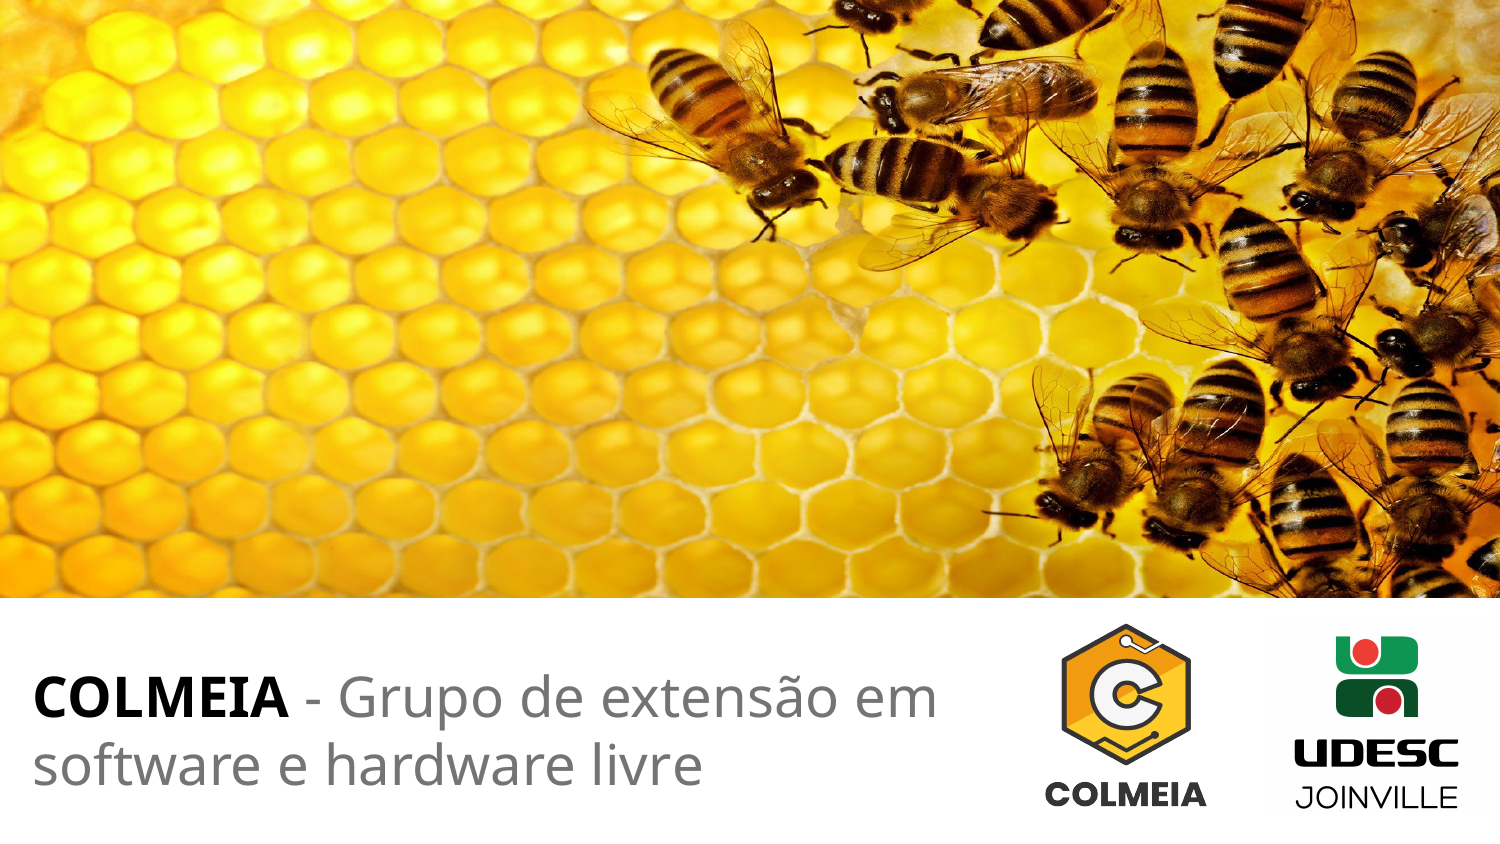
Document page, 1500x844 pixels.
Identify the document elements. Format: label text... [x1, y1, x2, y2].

subtitle COLMEIA - Grupo de extensão em software e hardware livre [27, 655, 1022, 777]
picture [1270, 619, 1483, 813]
picture [0, 0, 1500, 598]
picture [1027, 610, 1224, 822]
